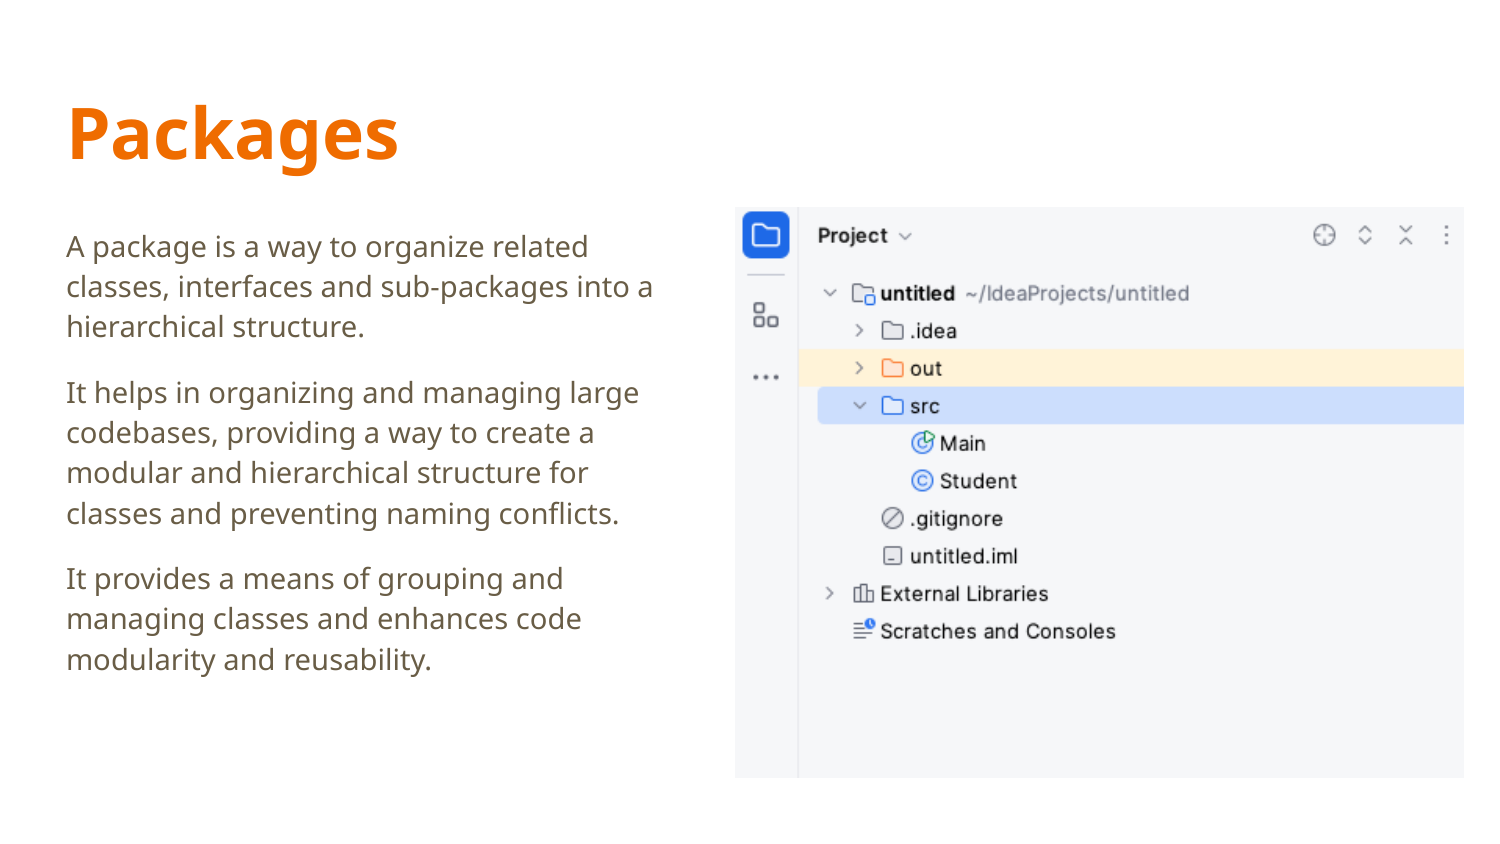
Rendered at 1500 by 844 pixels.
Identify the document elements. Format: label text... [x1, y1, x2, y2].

title Packages [51, 72, 1449, 189]
picture [735, 207, 1465, 779]
list A package is a way to organize related classes, interfaces and sub-packages into a hierarchical structure. It helps in organizing and managing large codebases, providing a way to create a modular and hierarchical structure for classes and preventing naming conflicts. It provides a means of grouping and managing classes and enhances code modularity and reusability. [51, 207, 708, 750]
